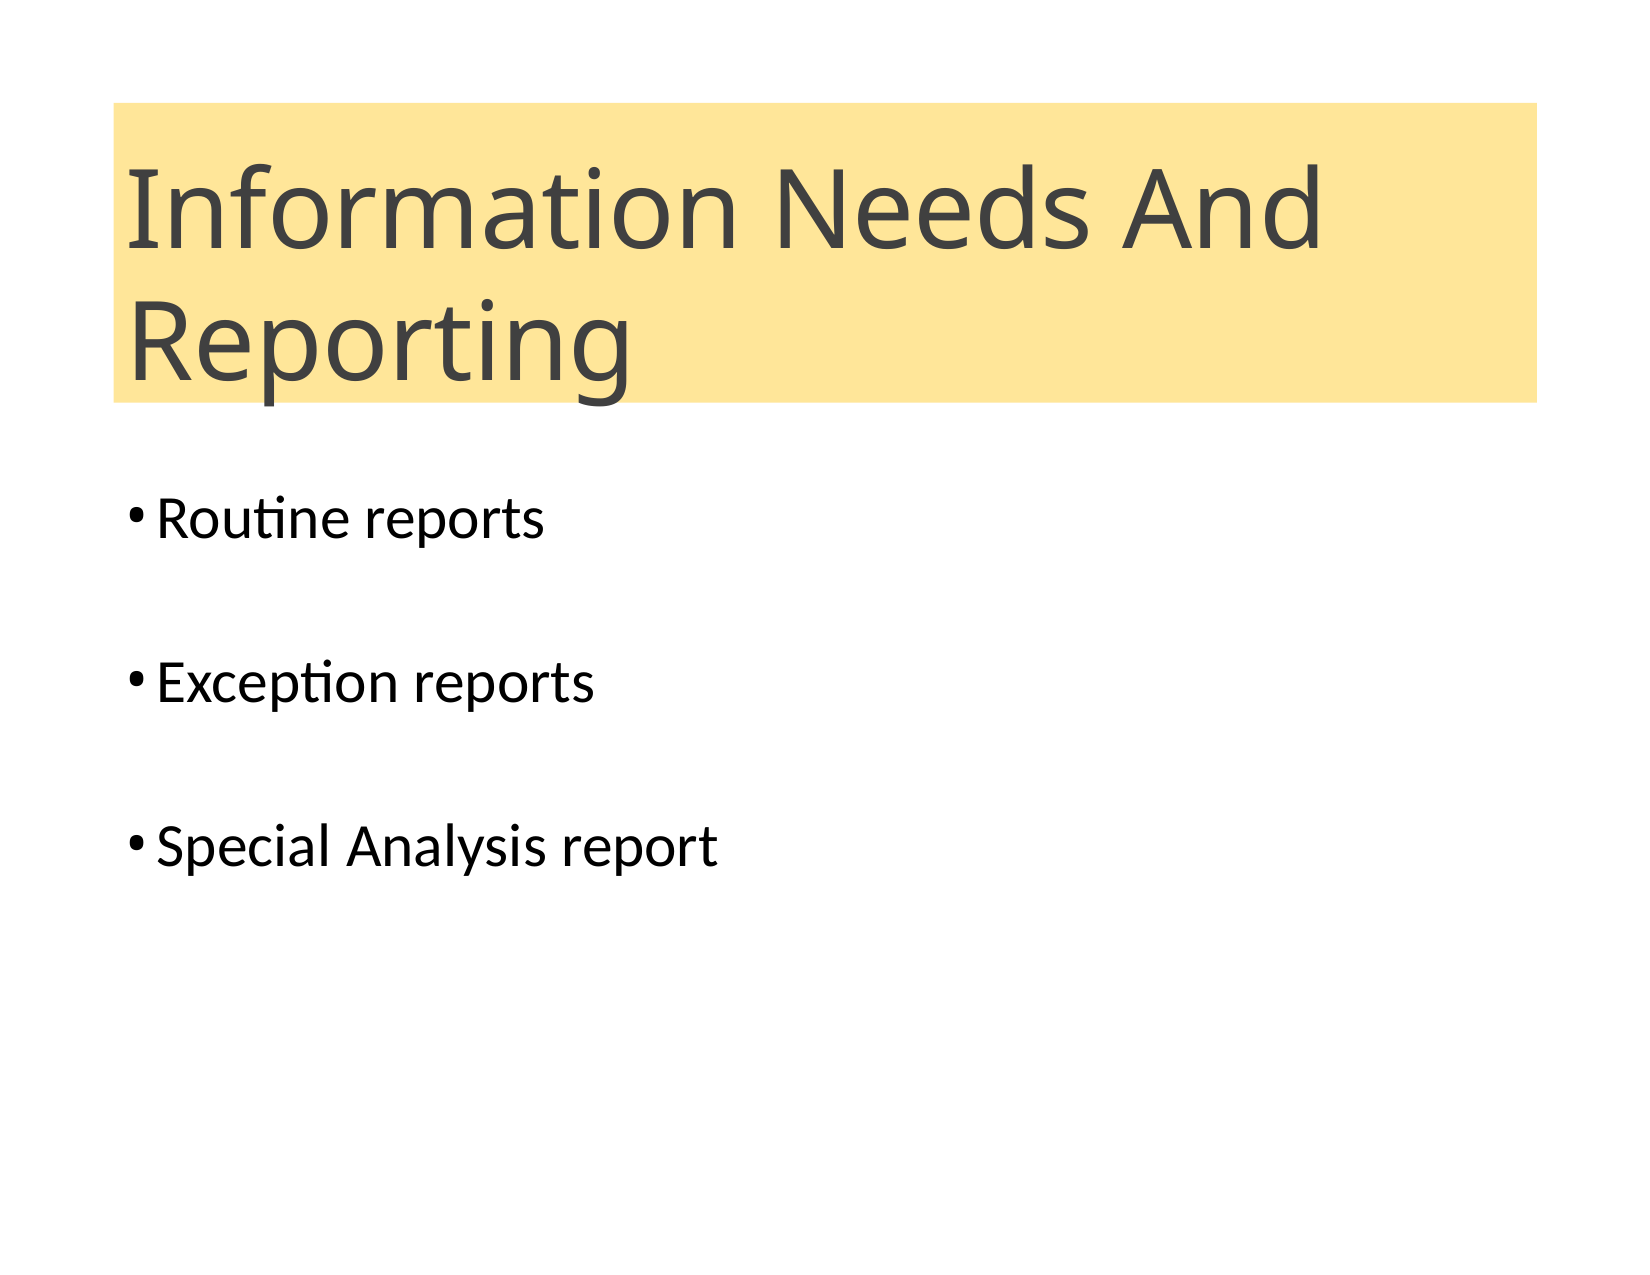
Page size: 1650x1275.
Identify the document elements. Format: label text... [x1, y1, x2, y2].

title Information Needs And Reporting [113, 102, 1537, 403]
text_box Routine reports Exception reports Special Analysis report [123, 474, 724, 879]
